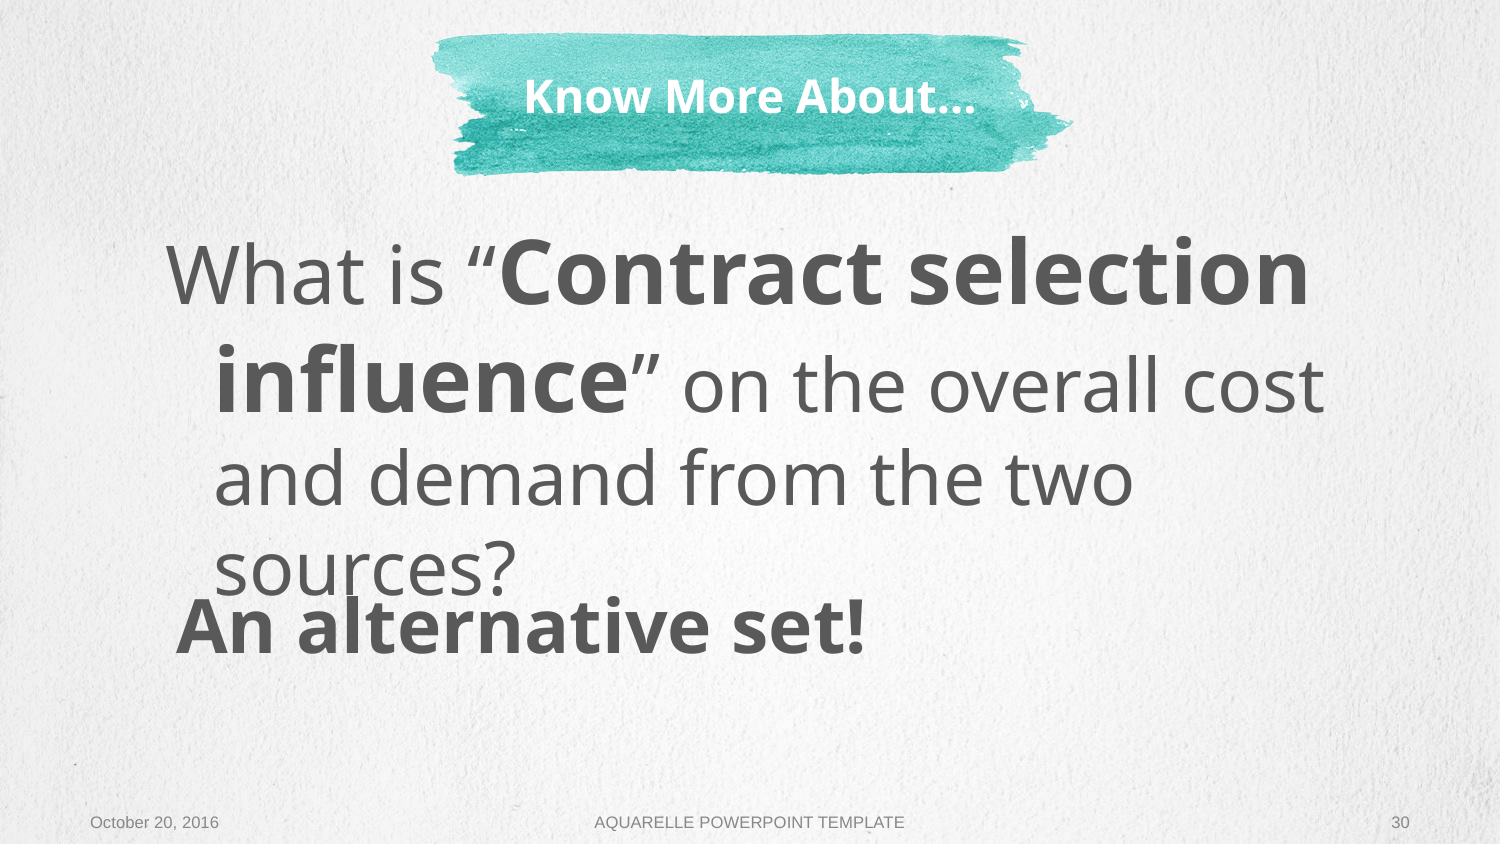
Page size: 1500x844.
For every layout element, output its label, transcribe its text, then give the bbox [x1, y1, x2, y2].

slide_number ‹#› [1074, 799, 1425, 844]
picture [0, 0, 1500, 844]
footer AQUARELLE POWERPOINT TEMPLATE [512, 799, 988, 844]
title Know More About... [520, 37, 980, 154]
text_box An alternative set! [161, 563, 1364, 684]
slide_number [75, 799, 425, 844]
list What is “Contract selection influence” on the overall cost and demand from the two sources? [150, 207, 1425, 723]
